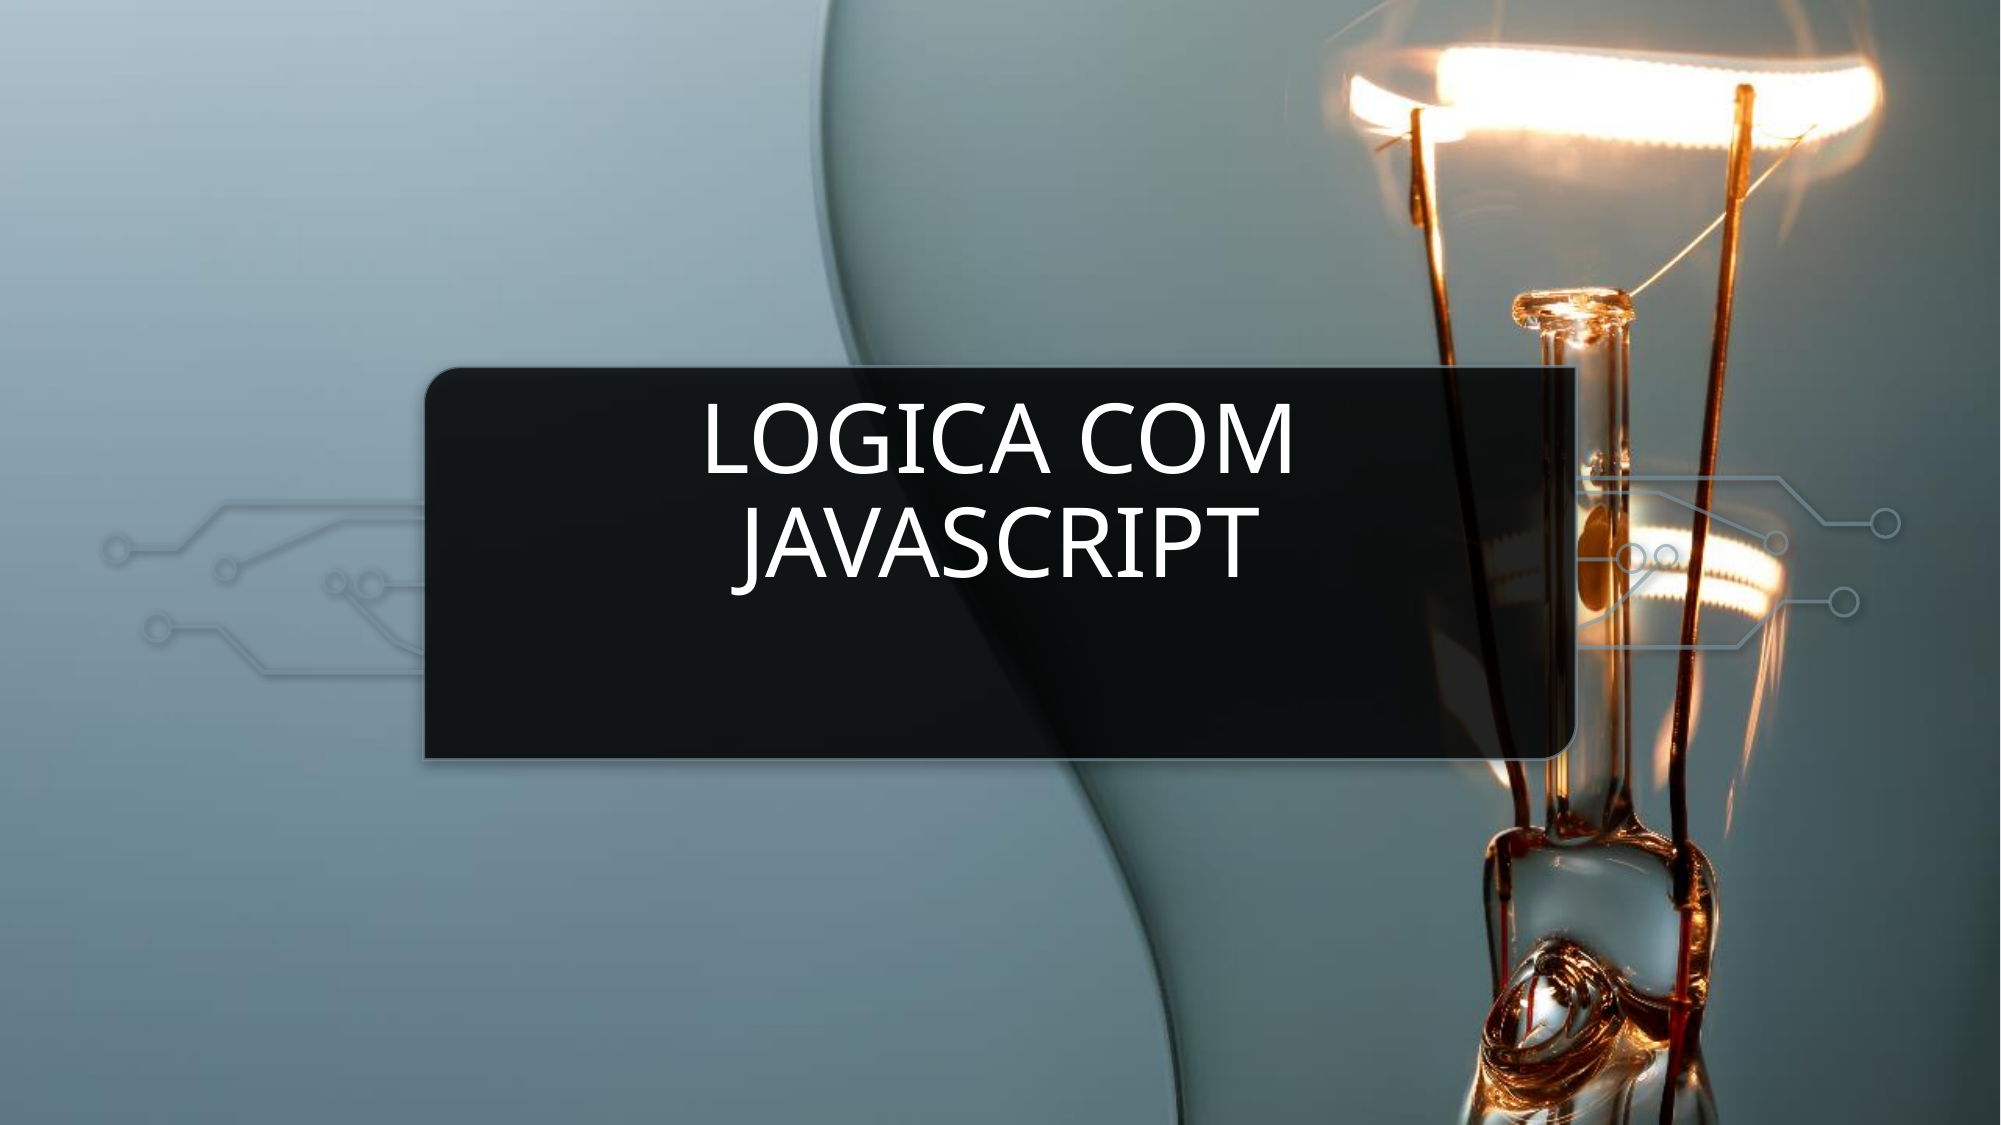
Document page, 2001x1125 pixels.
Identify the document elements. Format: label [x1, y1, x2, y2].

text_box [99, 366, 1902, 760]
picture [0, 0, 2000, 1125]
